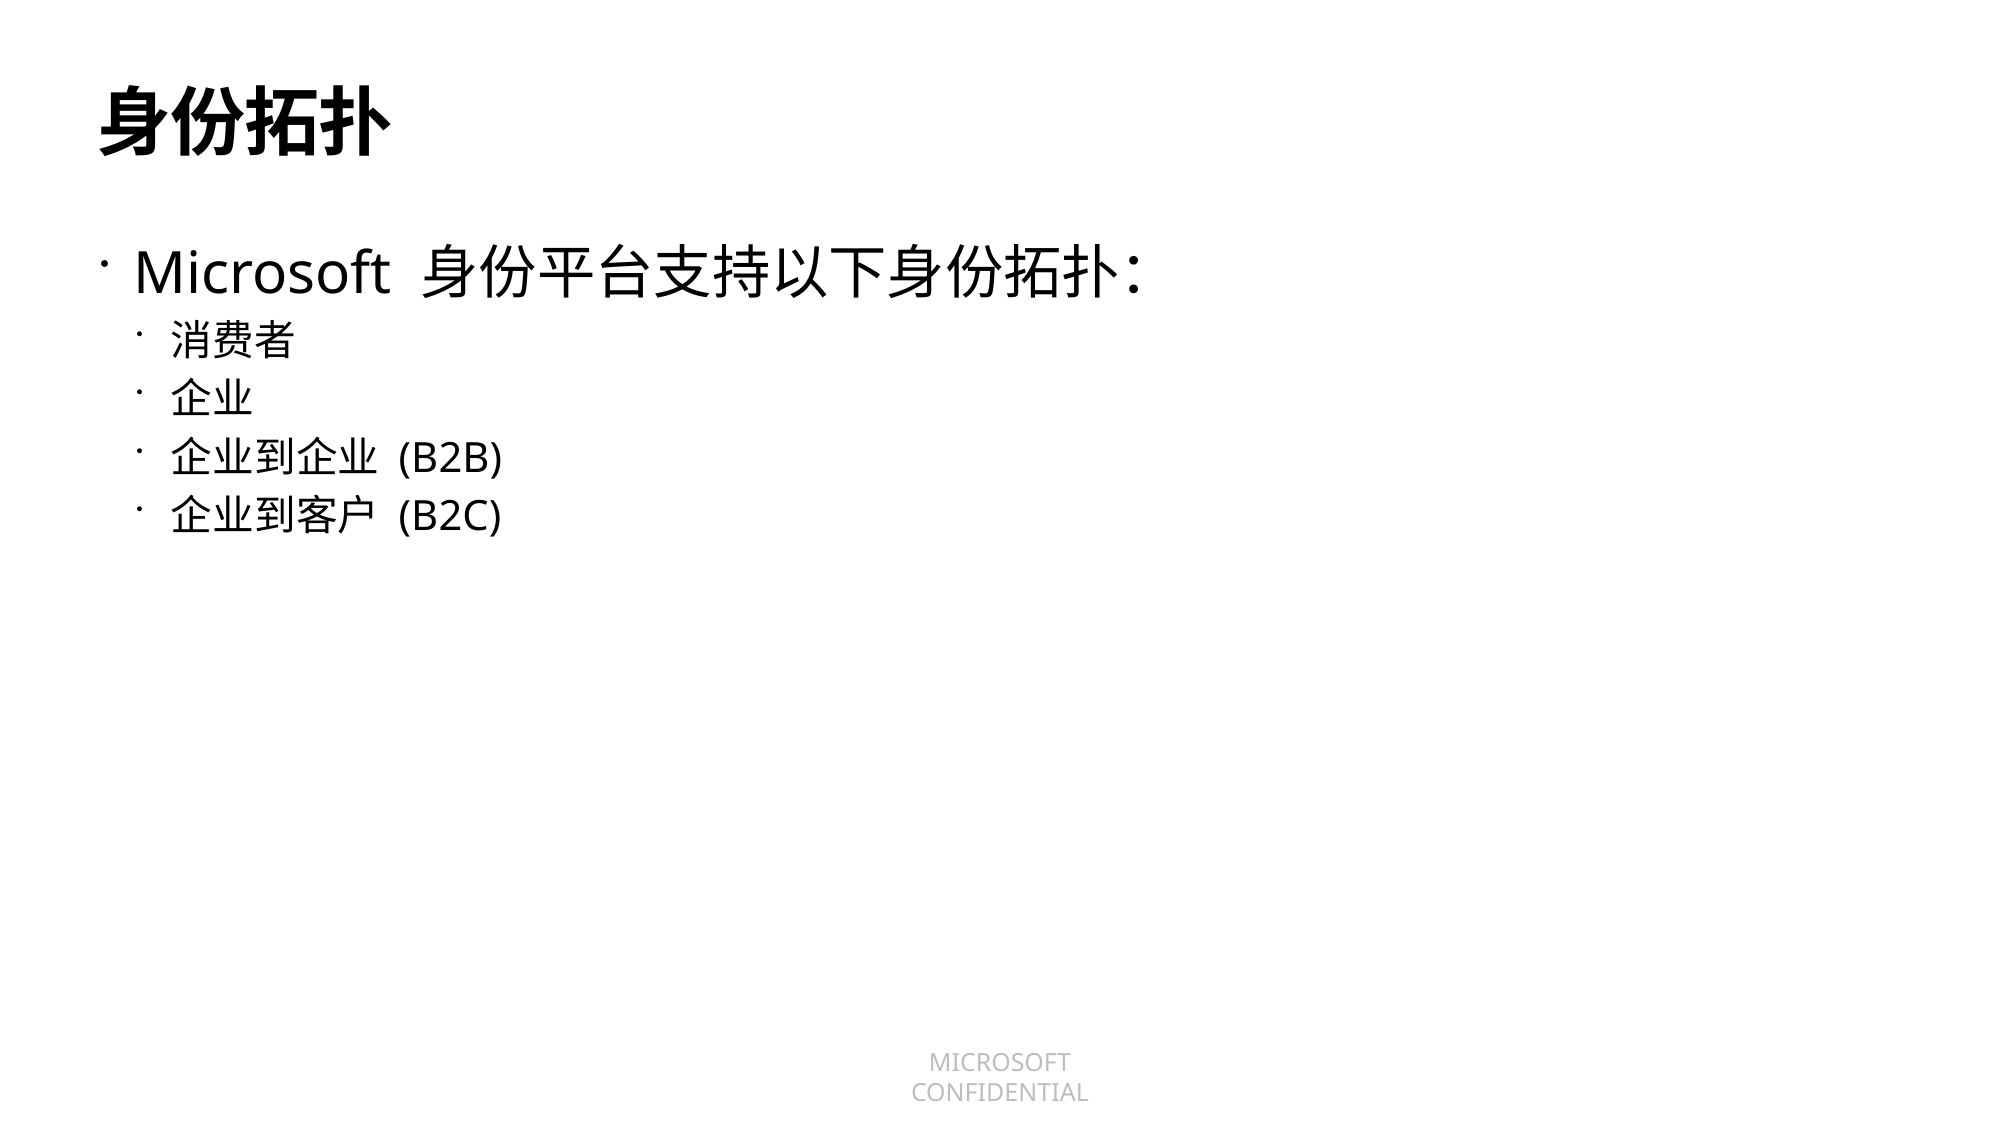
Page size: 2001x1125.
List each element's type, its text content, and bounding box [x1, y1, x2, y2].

list Microsoft 身份平台支持以下身份拓扑： 消费者 企业 企业到企业 (B2B) 企业到客户 (B2C) [95, 235, 1904, 1029]
title 身份拓扑 [96, 75, 1904, 166]
